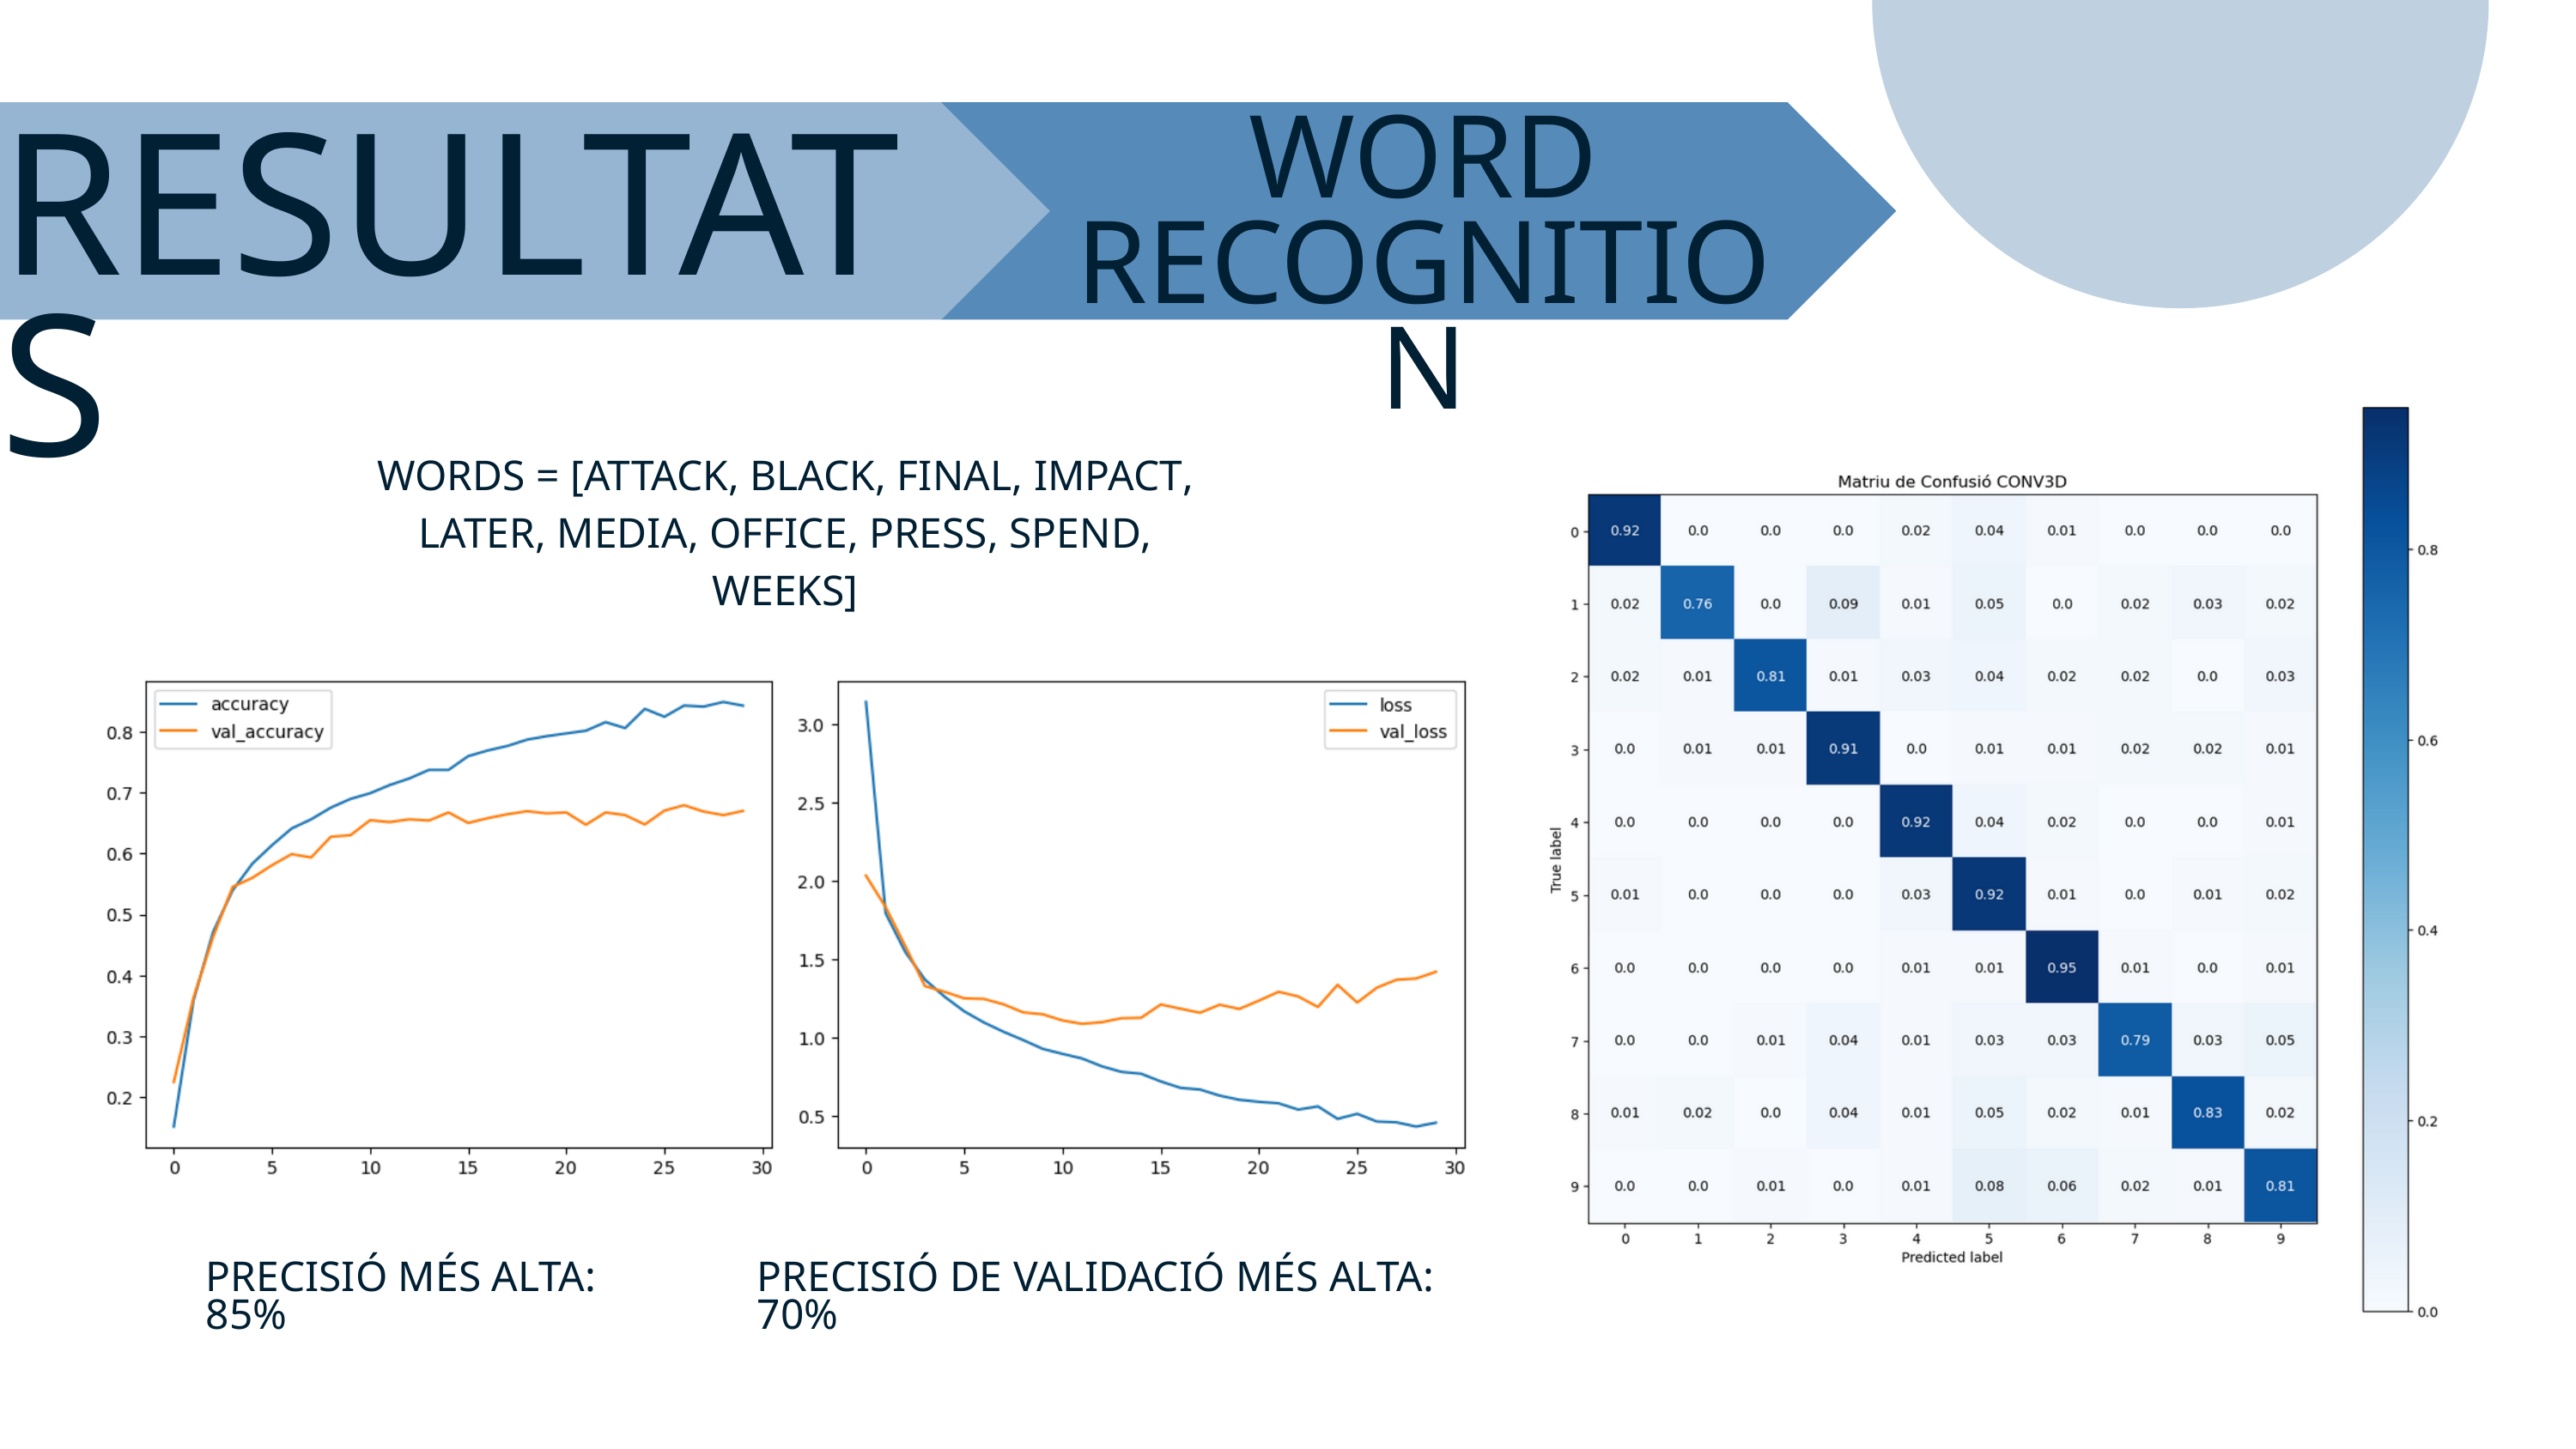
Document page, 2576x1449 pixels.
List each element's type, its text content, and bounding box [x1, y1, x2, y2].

text_box PRECISIÓ MÉS ALTA: 85% [205, 1262, 674, 1338]
text_box [1541, 397, 2448, 1330]
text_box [941, 101, 1897, 320]
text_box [0, 101, 940, 320]
text_box [93, 669, 785, 1191]
text_box PRECISIÓ DE VALIDACIÓ MÉS ALTA: 70% [756, 1262, 1507, 1338]
text_box WORDS = [ATTACK, BLACK, FINAL, IMPACT, LATER, MEDIA, OFFICE, PRESS, SPEND, WEEKS] [343, 441, 1227, 615]
text_box [785, 669, 1479, 1191]
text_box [1871, 0, 2489, 309]
text_box RESULTATS [0, 327, 975, 496]
text_box WORD RECOGNITION [1054, 327, 1793, 432]
